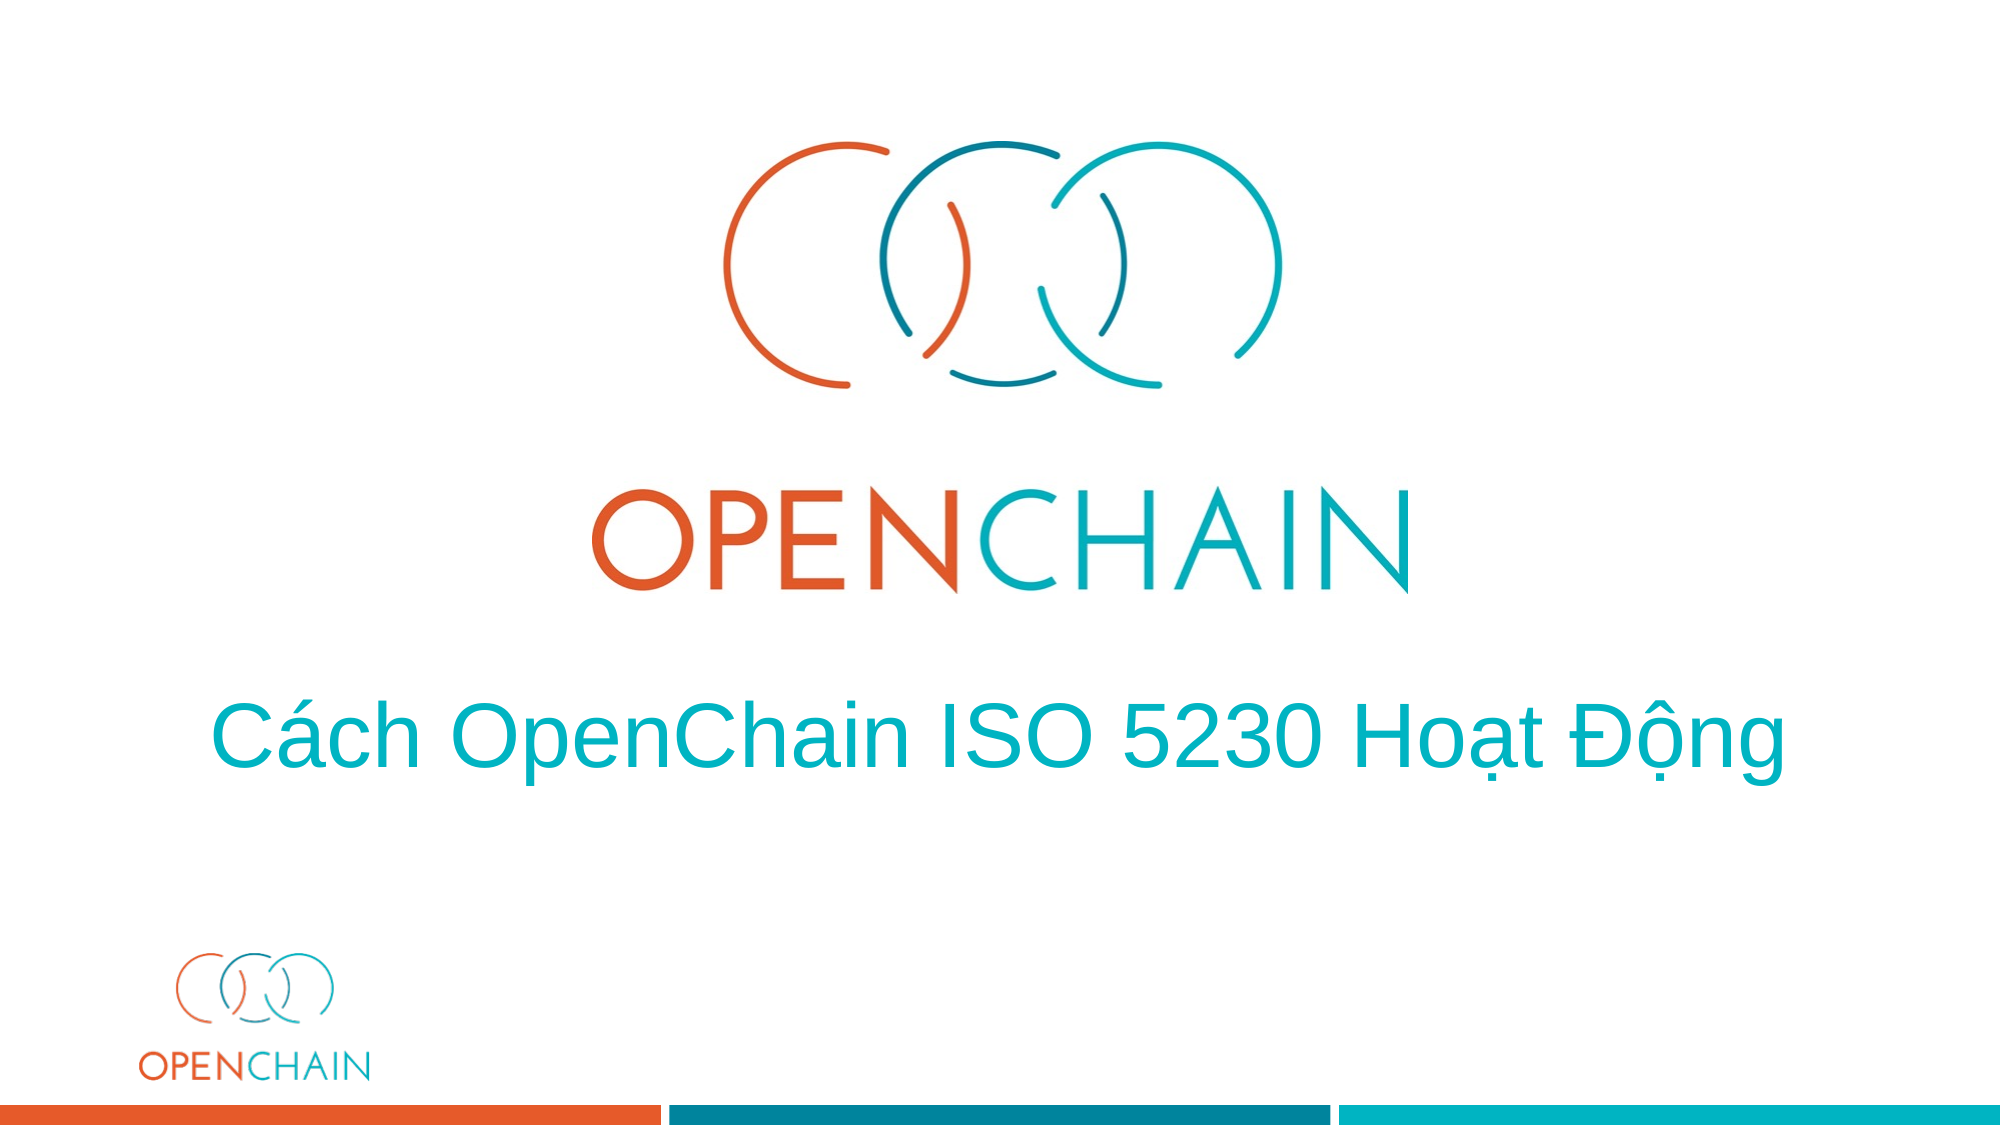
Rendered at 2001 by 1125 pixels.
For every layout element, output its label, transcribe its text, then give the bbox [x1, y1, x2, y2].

title Cách OpenChain ISO 5230 Hoạt Động [137, 629, 1863, 847]
picture [137, 951, 372, 1082]
picture [592, 140, 1408, 595]
